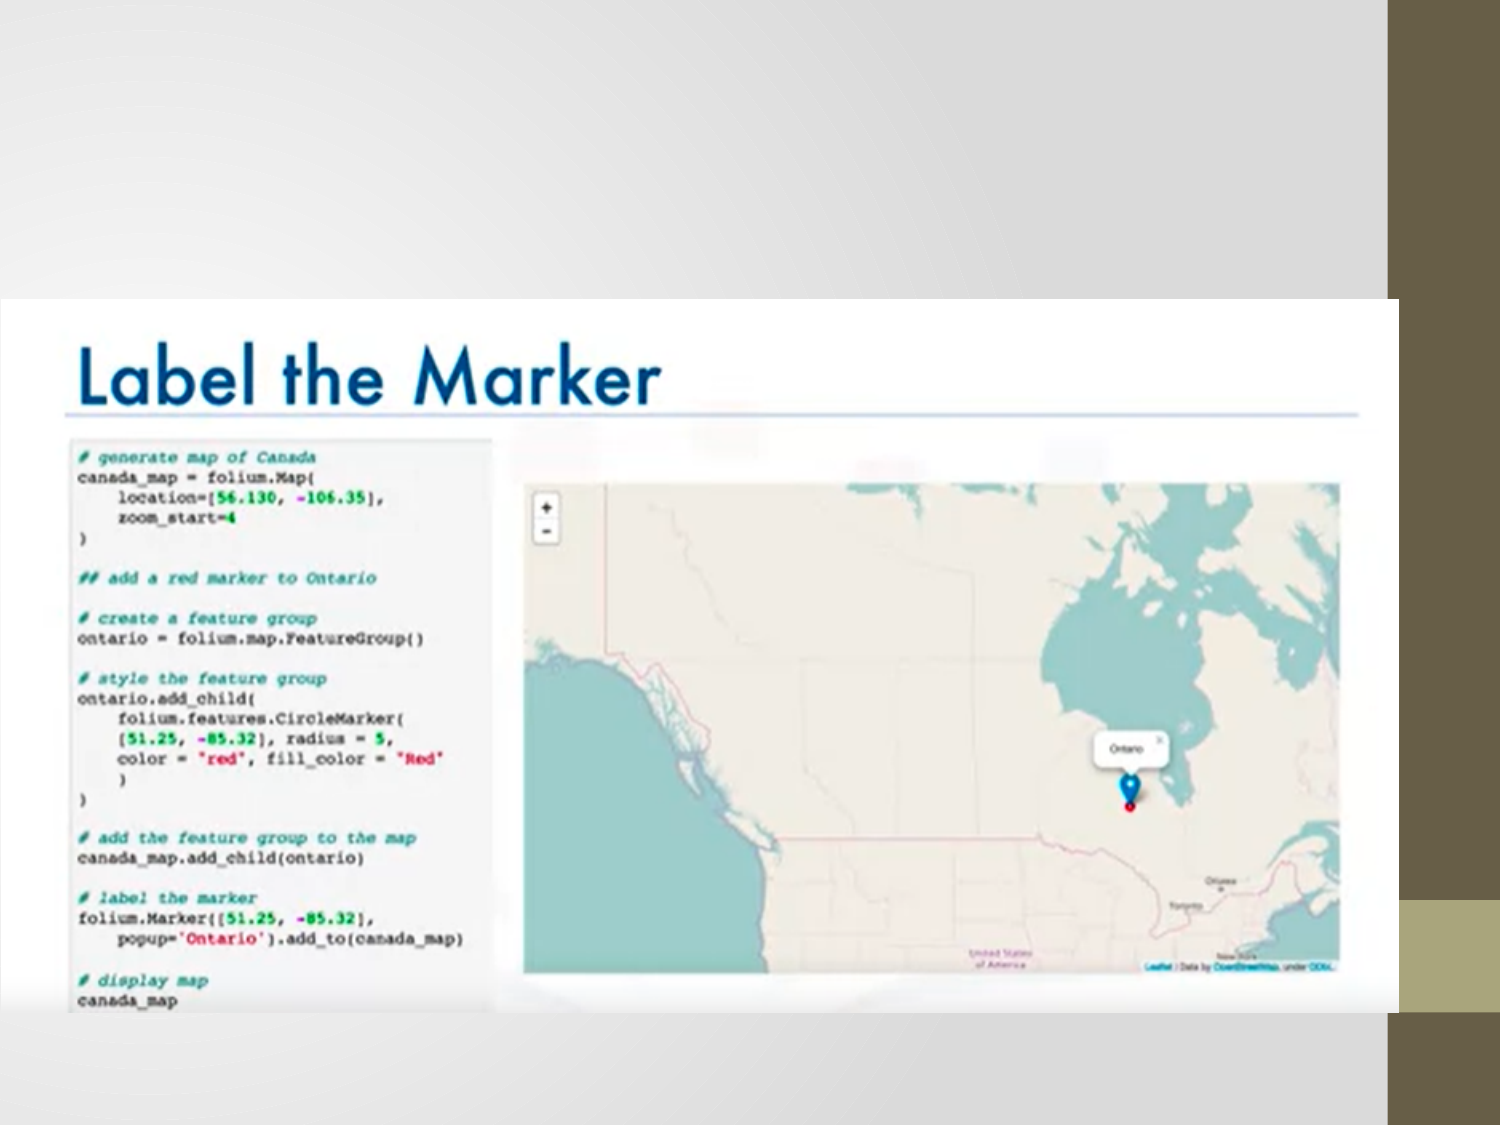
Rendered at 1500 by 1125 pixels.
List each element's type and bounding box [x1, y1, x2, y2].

list [0, 299, 1400, 1013]
